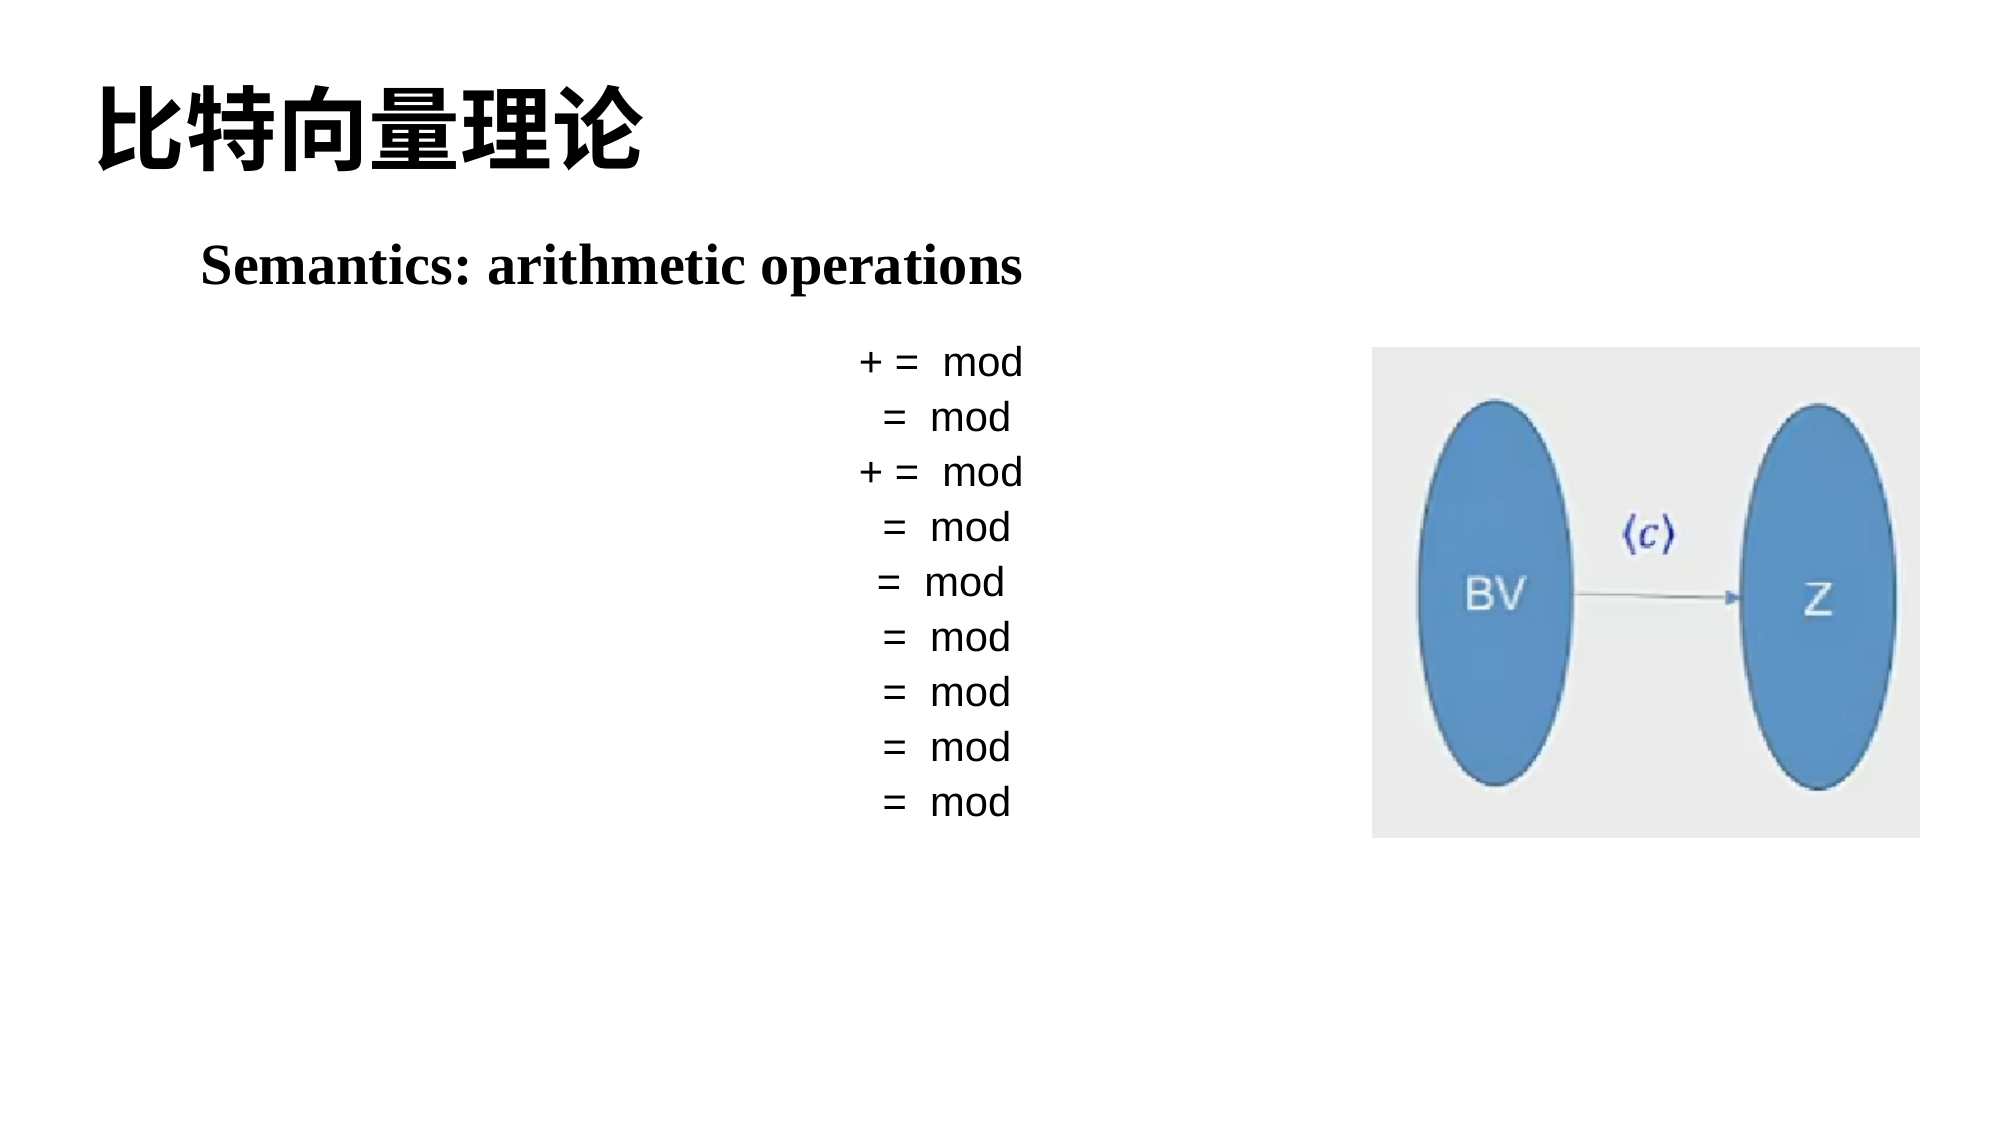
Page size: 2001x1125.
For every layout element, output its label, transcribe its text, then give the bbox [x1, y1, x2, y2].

text_box Semantics: arithmetic operations [185, 218, 1039, 304]
title 比特向量理论 [78, 25, 1804, 243]
picture [1372, 347, 1920, 838]
